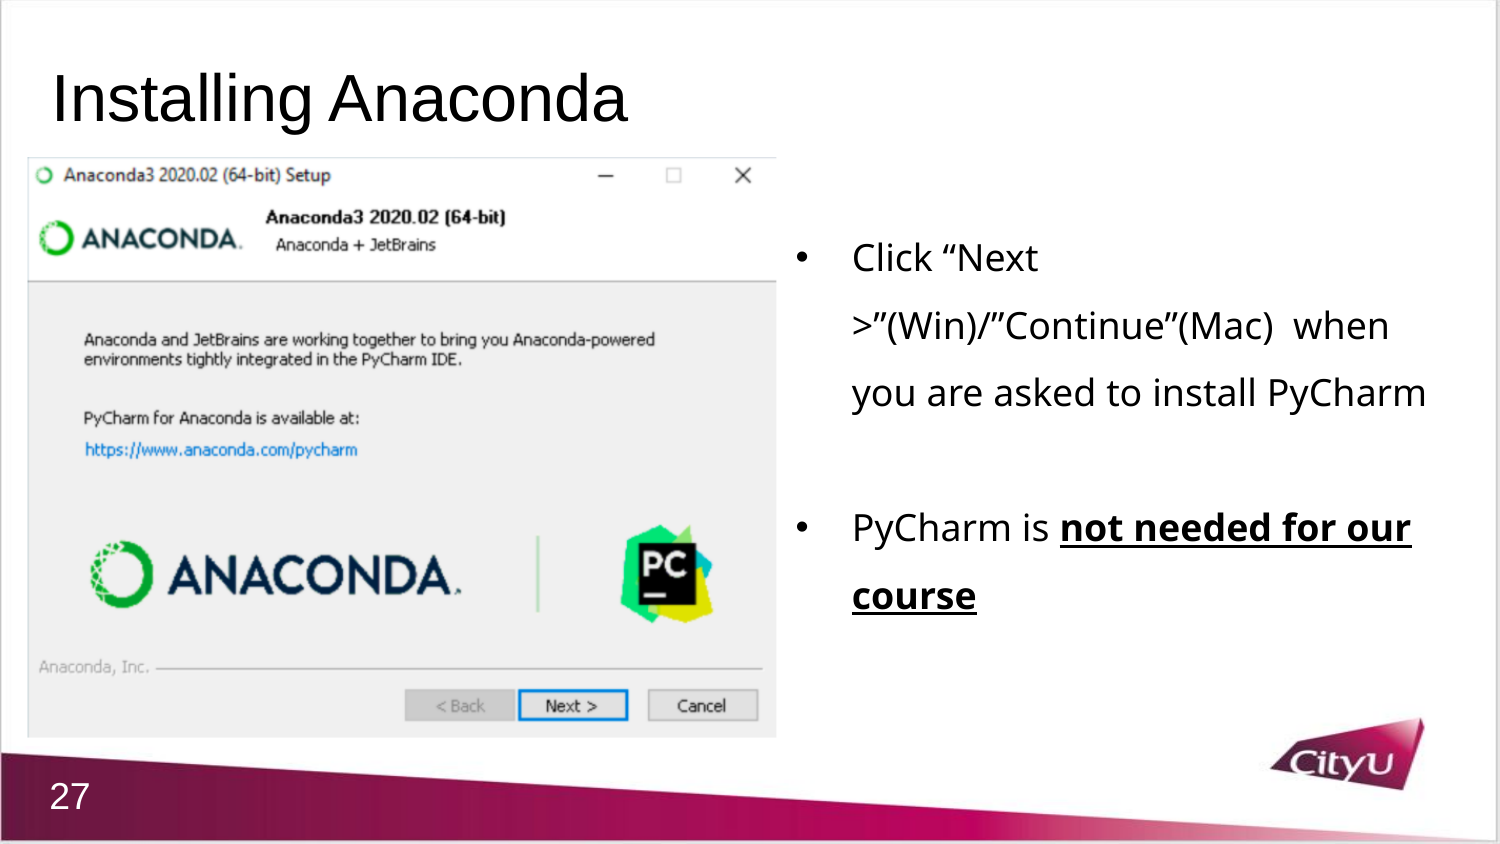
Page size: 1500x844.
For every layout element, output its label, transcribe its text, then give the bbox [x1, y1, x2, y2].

title Installing Anaconda [36, 39, 1089, 181]
slide_number 27 [1376, 745, 1467, 810]
text_box 27 [15, 762, 106, 827]
text_box Click “Next >”(Win)/”Continue”(Mac) when you are asked to install PyCharm PyCharm is not needed for our course [793, 204, 1467, 625]
picture [0, 0, 1500, 844]
